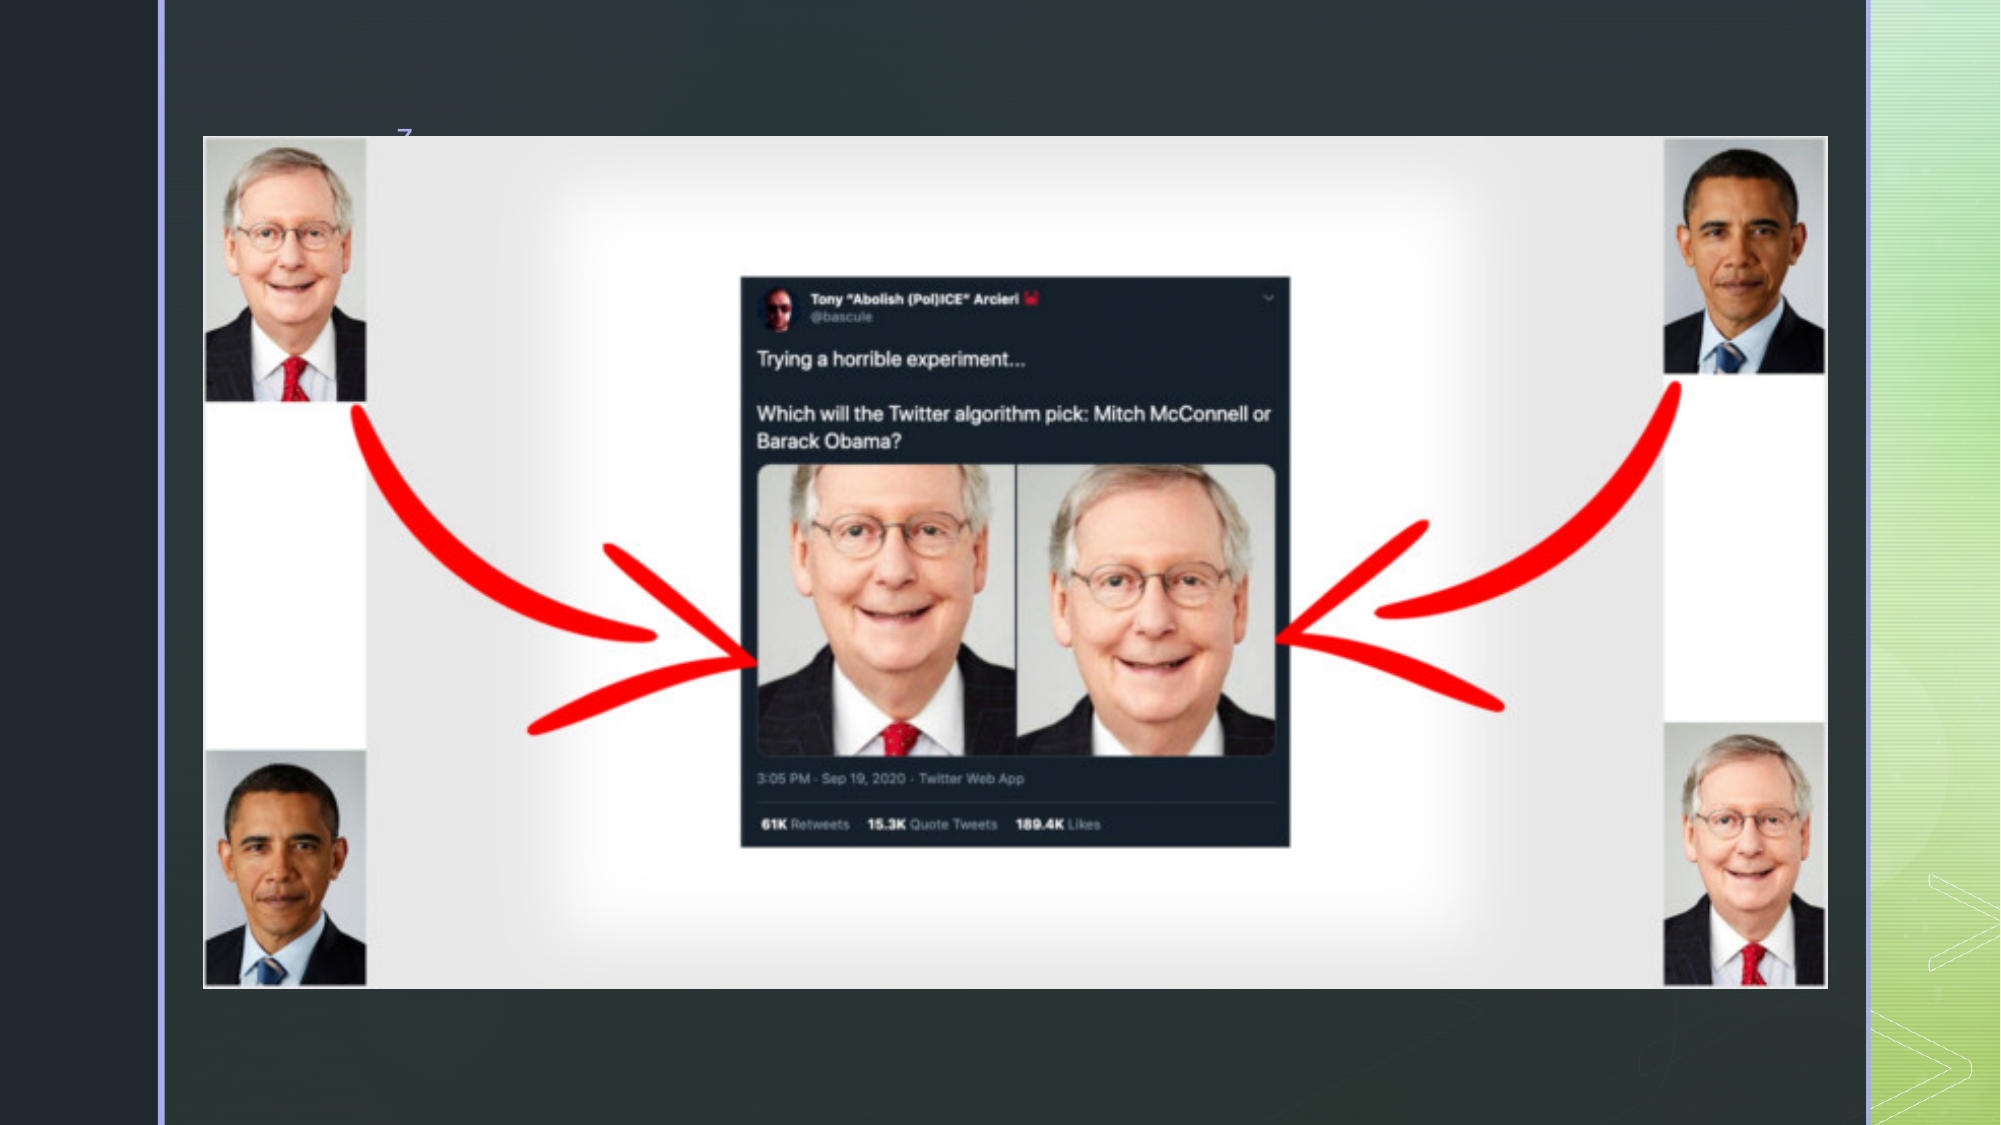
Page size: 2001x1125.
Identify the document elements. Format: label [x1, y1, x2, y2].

picture [203, 135, 1828, 990]
picture [1871, 0, 2001, 1125]
